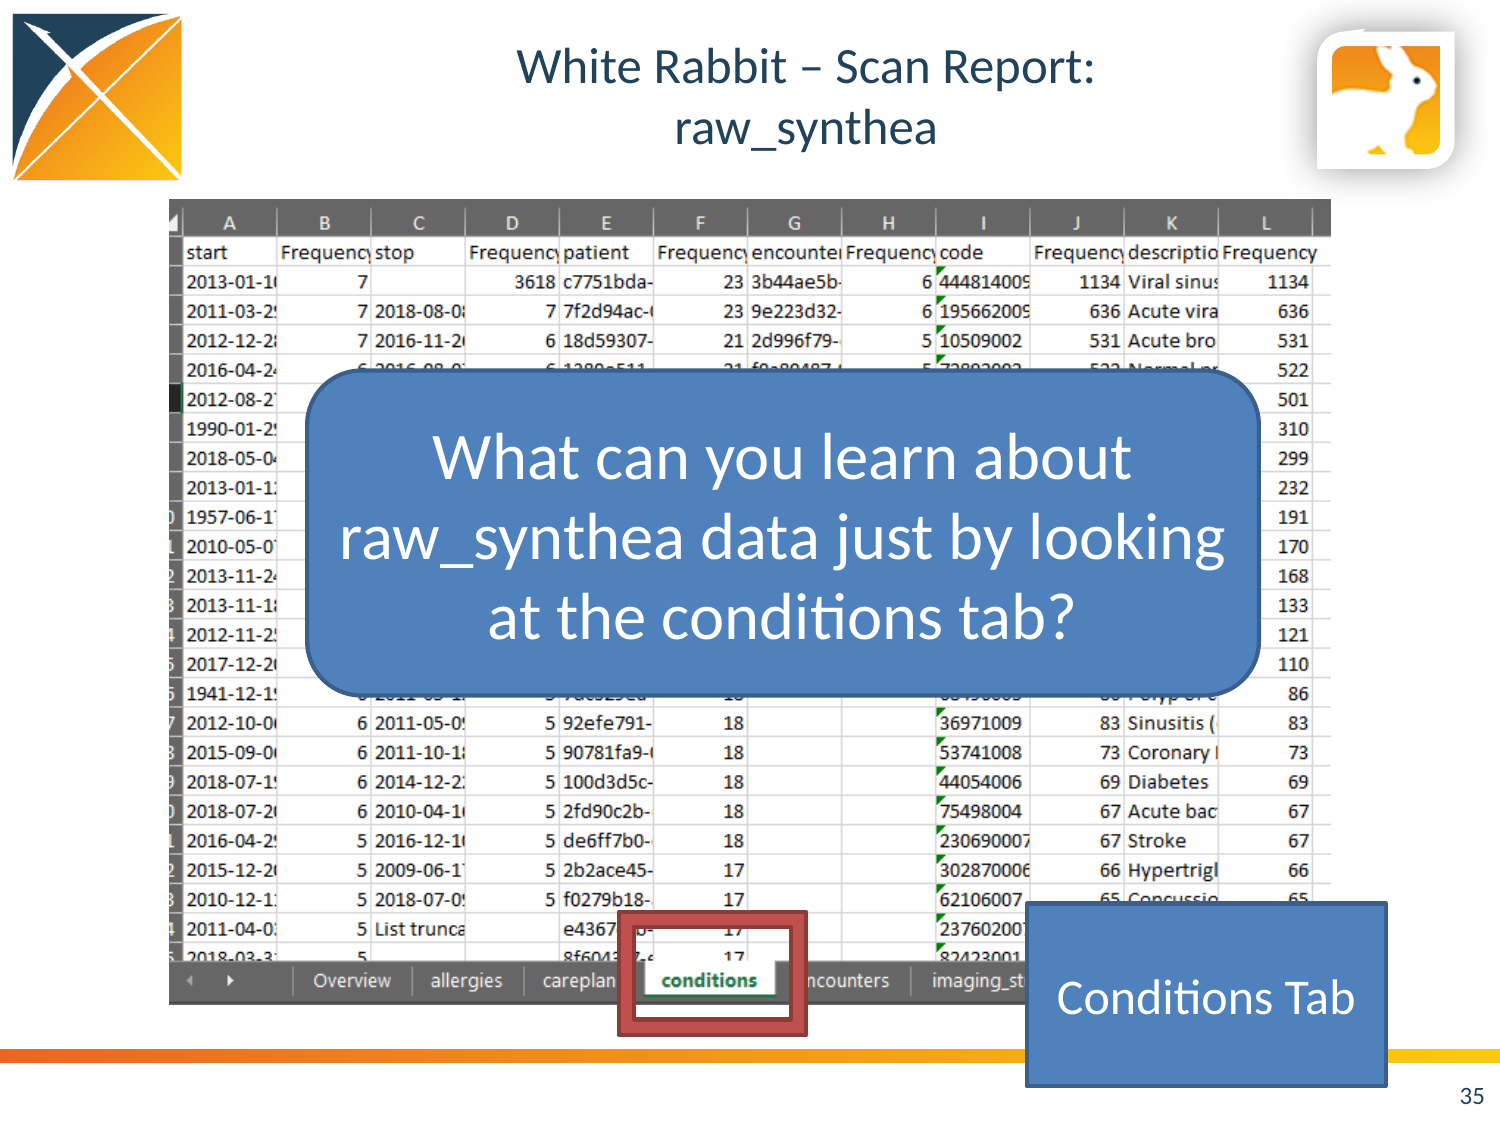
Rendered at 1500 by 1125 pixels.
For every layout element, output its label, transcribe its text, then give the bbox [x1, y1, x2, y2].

slide_number 35 [1149, 1065, 1500, 1125]
text_box [617, 1014, 808, 1037]
title White Rabbit – Scan Report: raw_synthea [187, 24, 1306, 163]
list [169, 199, 1331, 1006]
text_box Conditions Tab [1025, 901, 1388, 1088]
picture [0, 0, 206, 200]
picture [1324, 38, 1448, 162]
